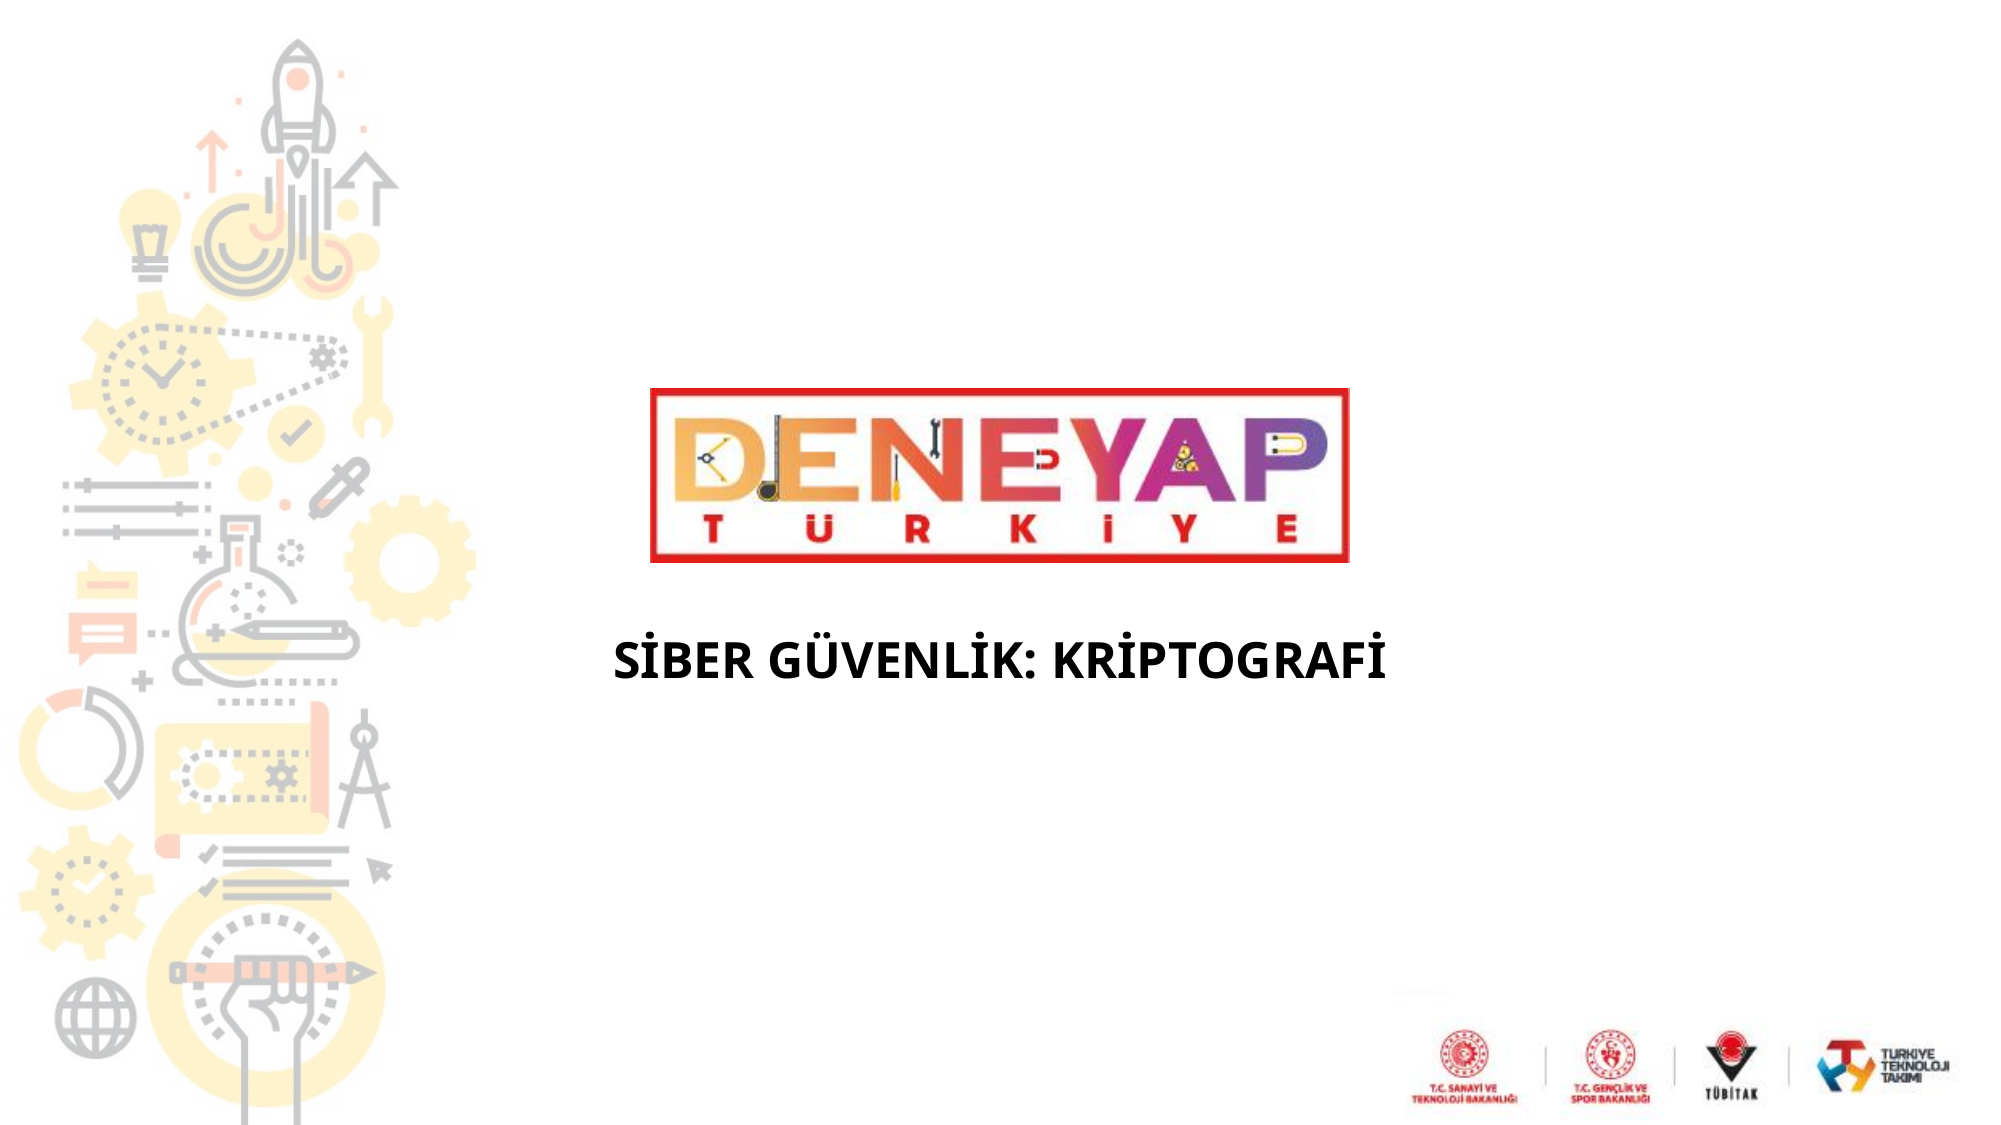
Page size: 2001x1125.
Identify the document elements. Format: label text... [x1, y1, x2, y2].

picture [649, 387, 1351, 563]
text_box SİBER GÜVENLİK: KRİPTOGRAFİ [494, 621, 1570, 697]
picture [4, 0, 489, 1125]
picture [1381, 991, 1972, 1125]
